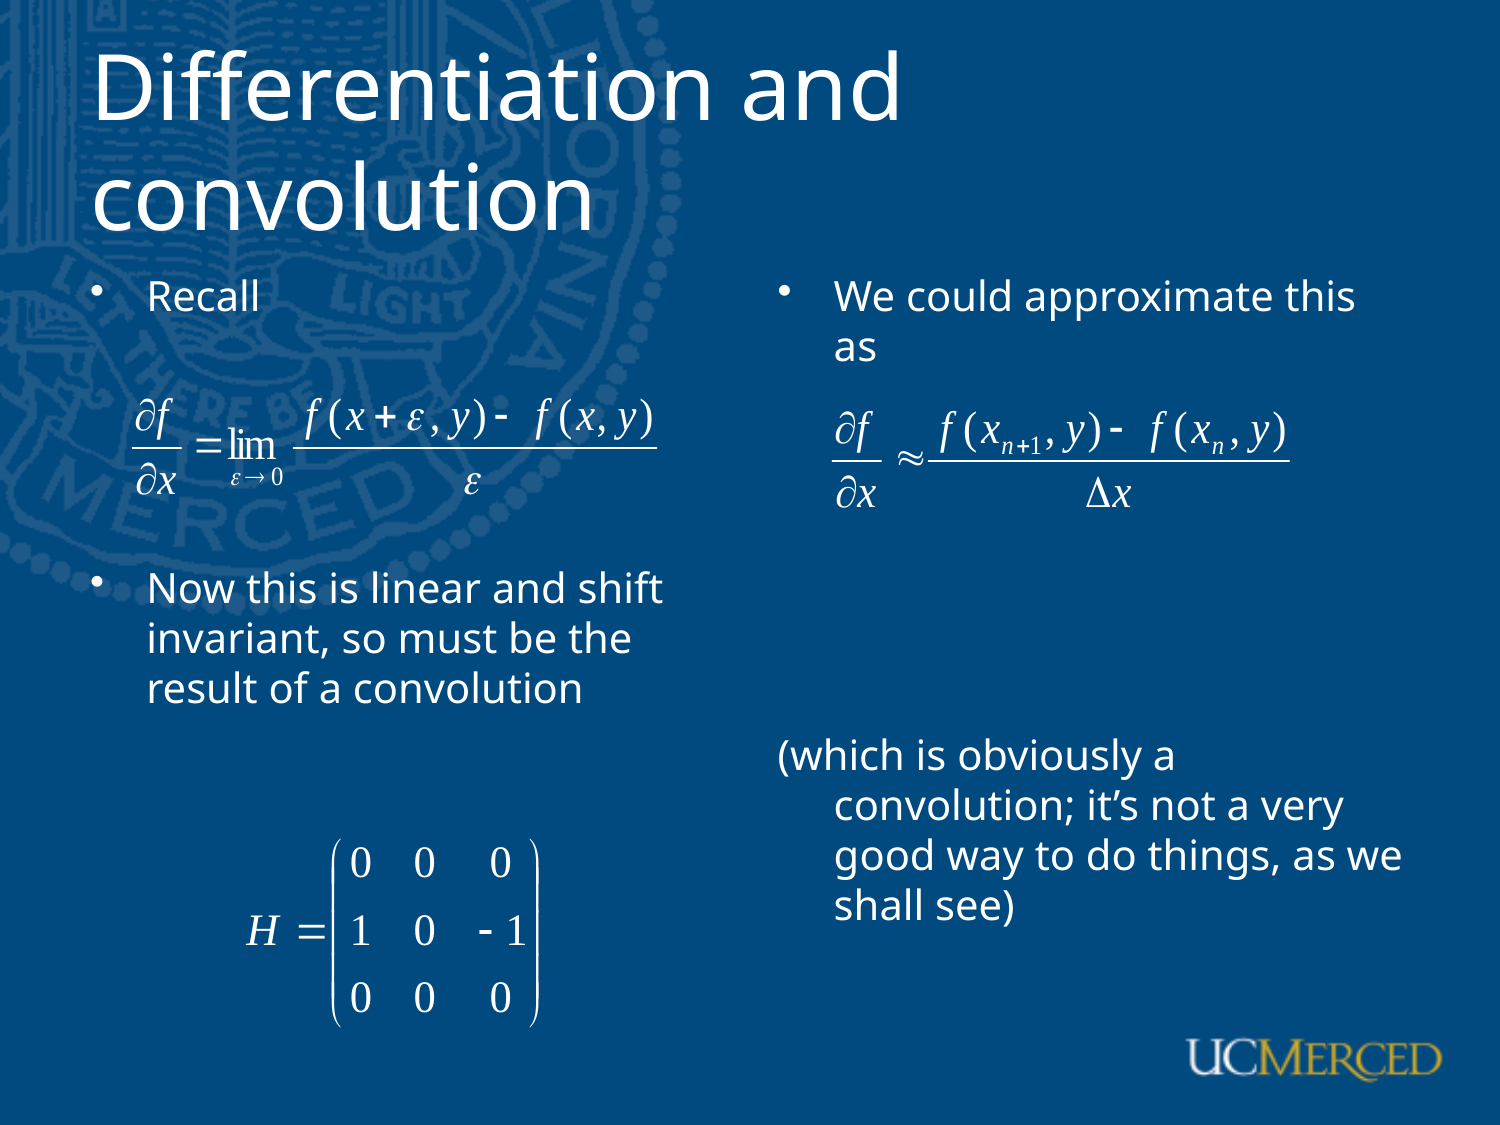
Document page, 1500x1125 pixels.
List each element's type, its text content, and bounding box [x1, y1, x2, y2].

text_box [237, 828, 550, 1037]
picture [0, 0, 1500, 1125]
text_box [124, 387, 663, 503]
list Recall Now this is linear and shift invariant, so must be the result of a convolution [75, 262, 738, 1005]
title Differentiation and convolution [75, 45, 1425, 233]
list We could approximate this as (which is obviously a convolution; it’s not a very good way to do things, as we shall see) [762, 262, 1425, 1005]
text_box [824, 399, 1296, 516]
